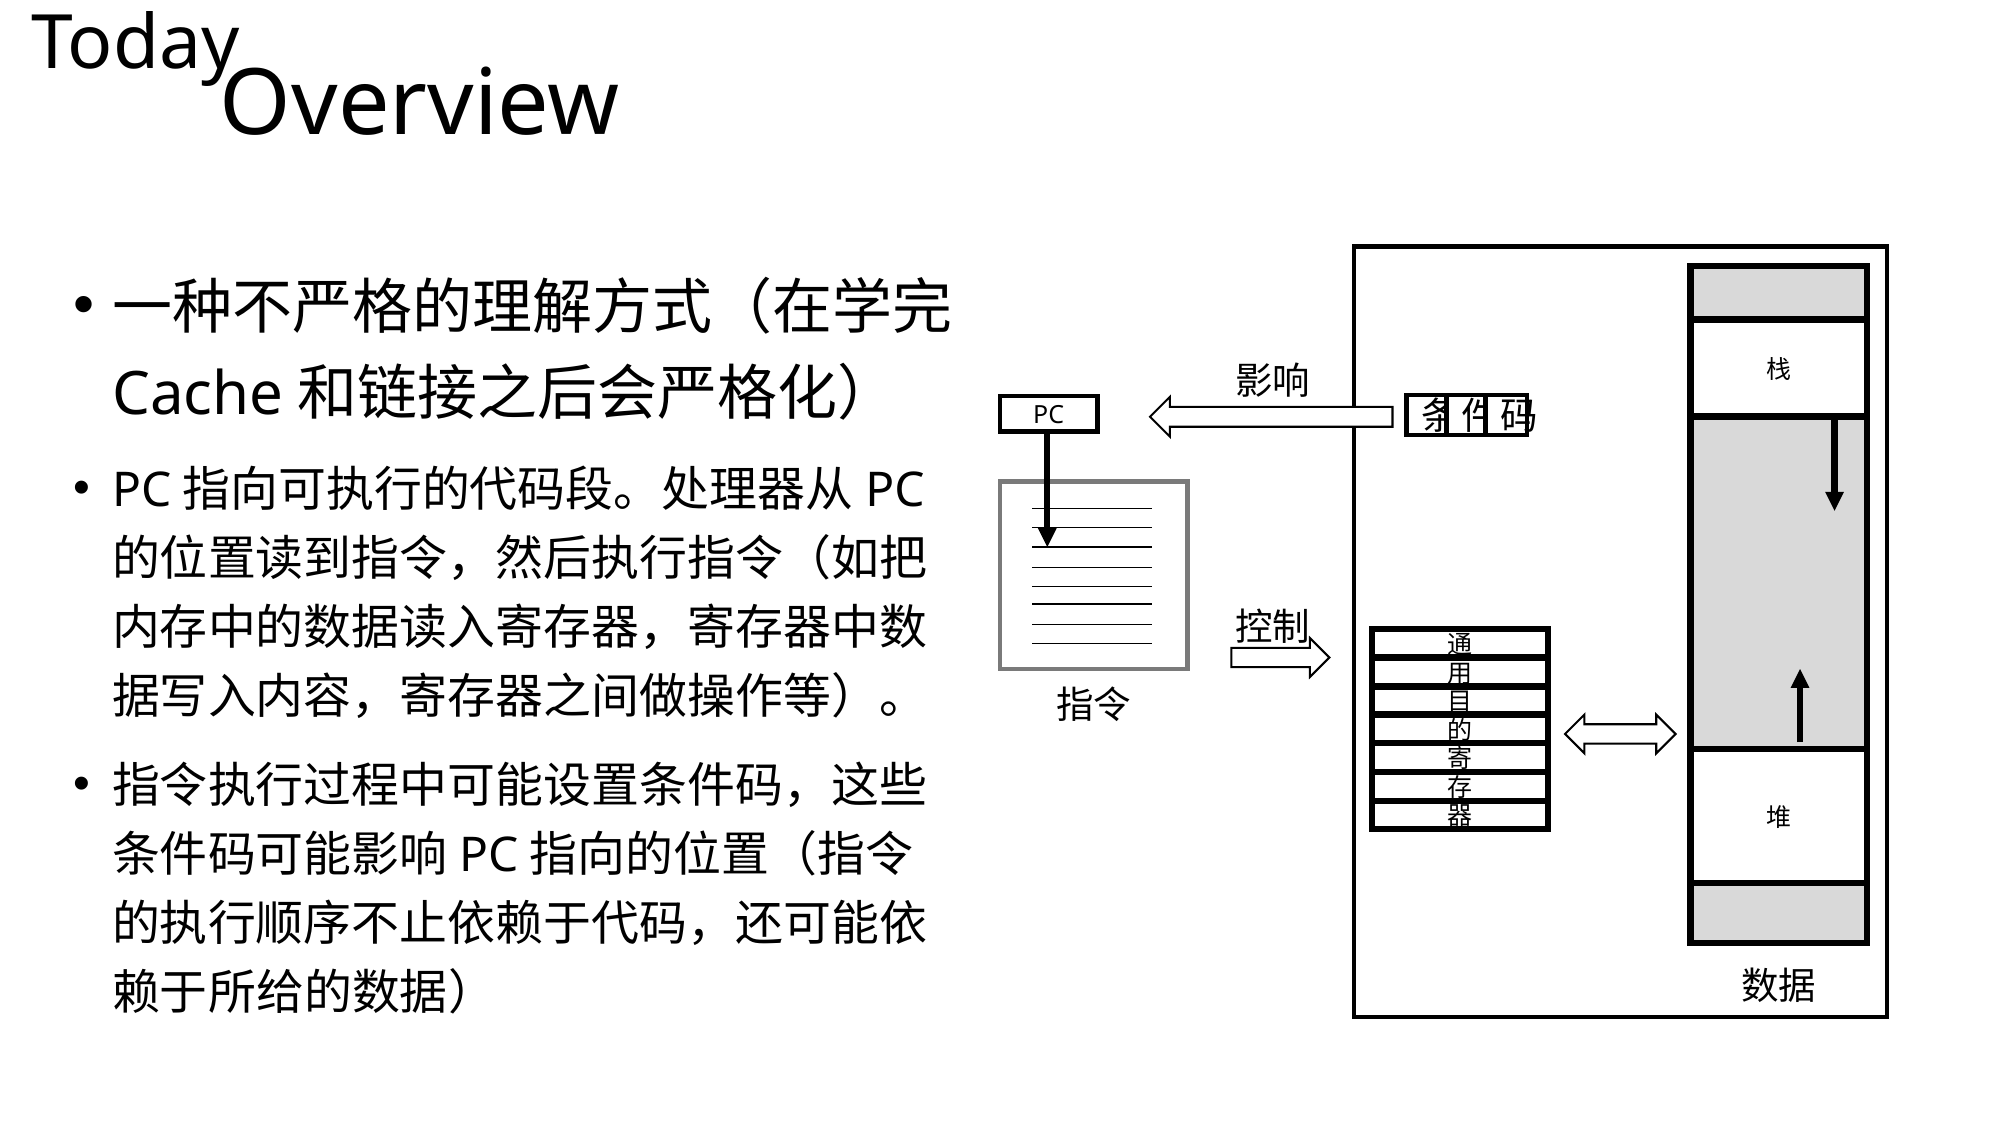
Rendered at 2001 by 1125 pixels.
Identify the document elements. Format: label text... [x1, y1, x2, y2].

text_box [999, 246, 1888, 1018]
text_box Today [15, 0, 255, 92]
title Overview [204, 34, 1795, 175]
list 一种不严格的理解方式（在学完Cache和链接之后会严格化） PC指向可执行的代码段。处理器从PC的位置读到指令，然后执行指令（如把内存中的数据读入寄存器，寄存器中数据写入内容，寄存器之间做操作等）。 指令执行过程中可能设置条件码，这些条件码可能影响PC指向的位置（指令的执行顺序不止依赖于代码，还可能依赖于所给的数据） [58, 246, 972, 1045]
